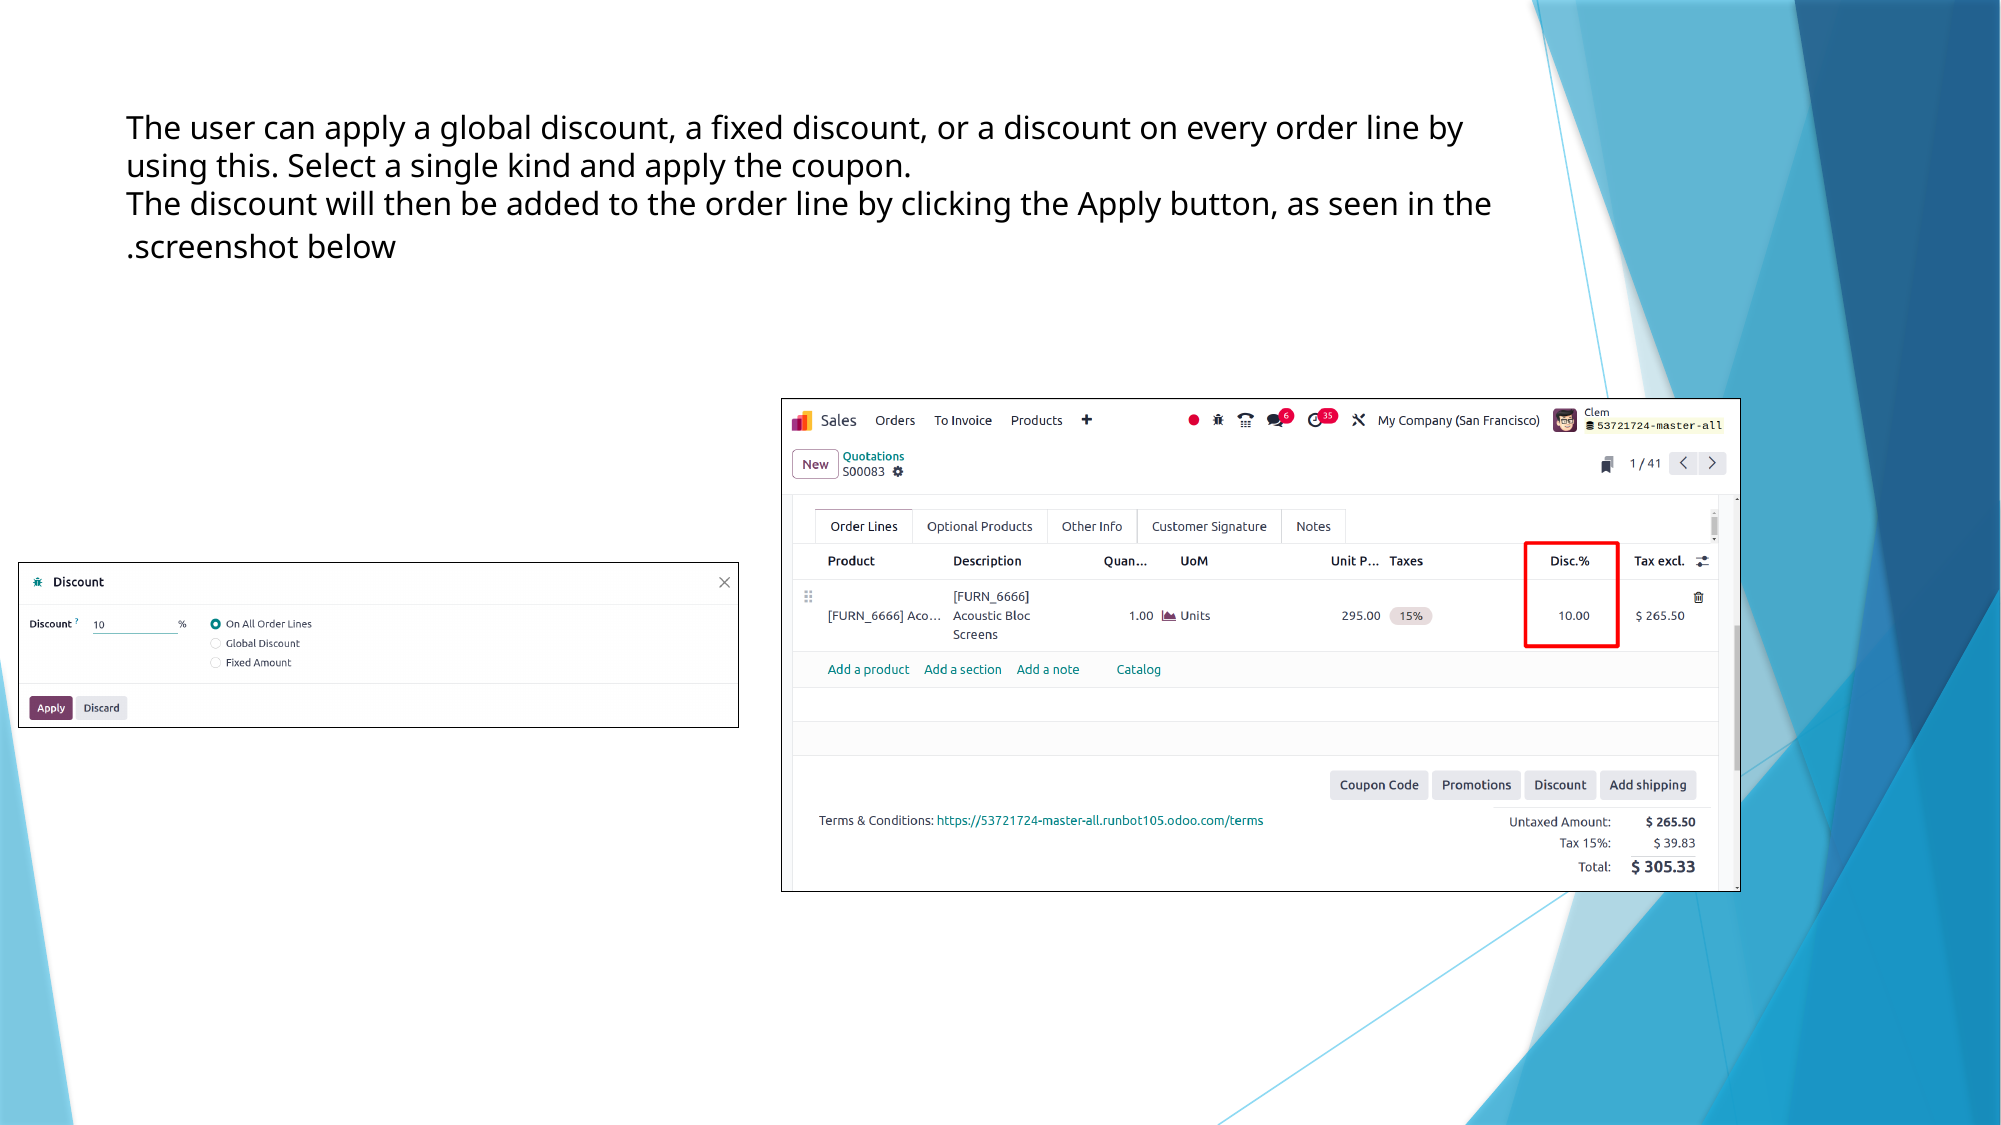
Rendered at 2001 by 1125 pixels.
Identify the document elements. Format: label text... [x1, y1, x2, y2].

title The user can apply a global discount, a fixed discount, or a discount on every order line by using this. Select a single kind and apply the coupon. The discount will then be added to the order line by clicking the Apply button, as seen in the screenshot below. [111, 99, 1522, 317]
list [18, 561, 740, 729]
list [780, 397, 1742, 892]
